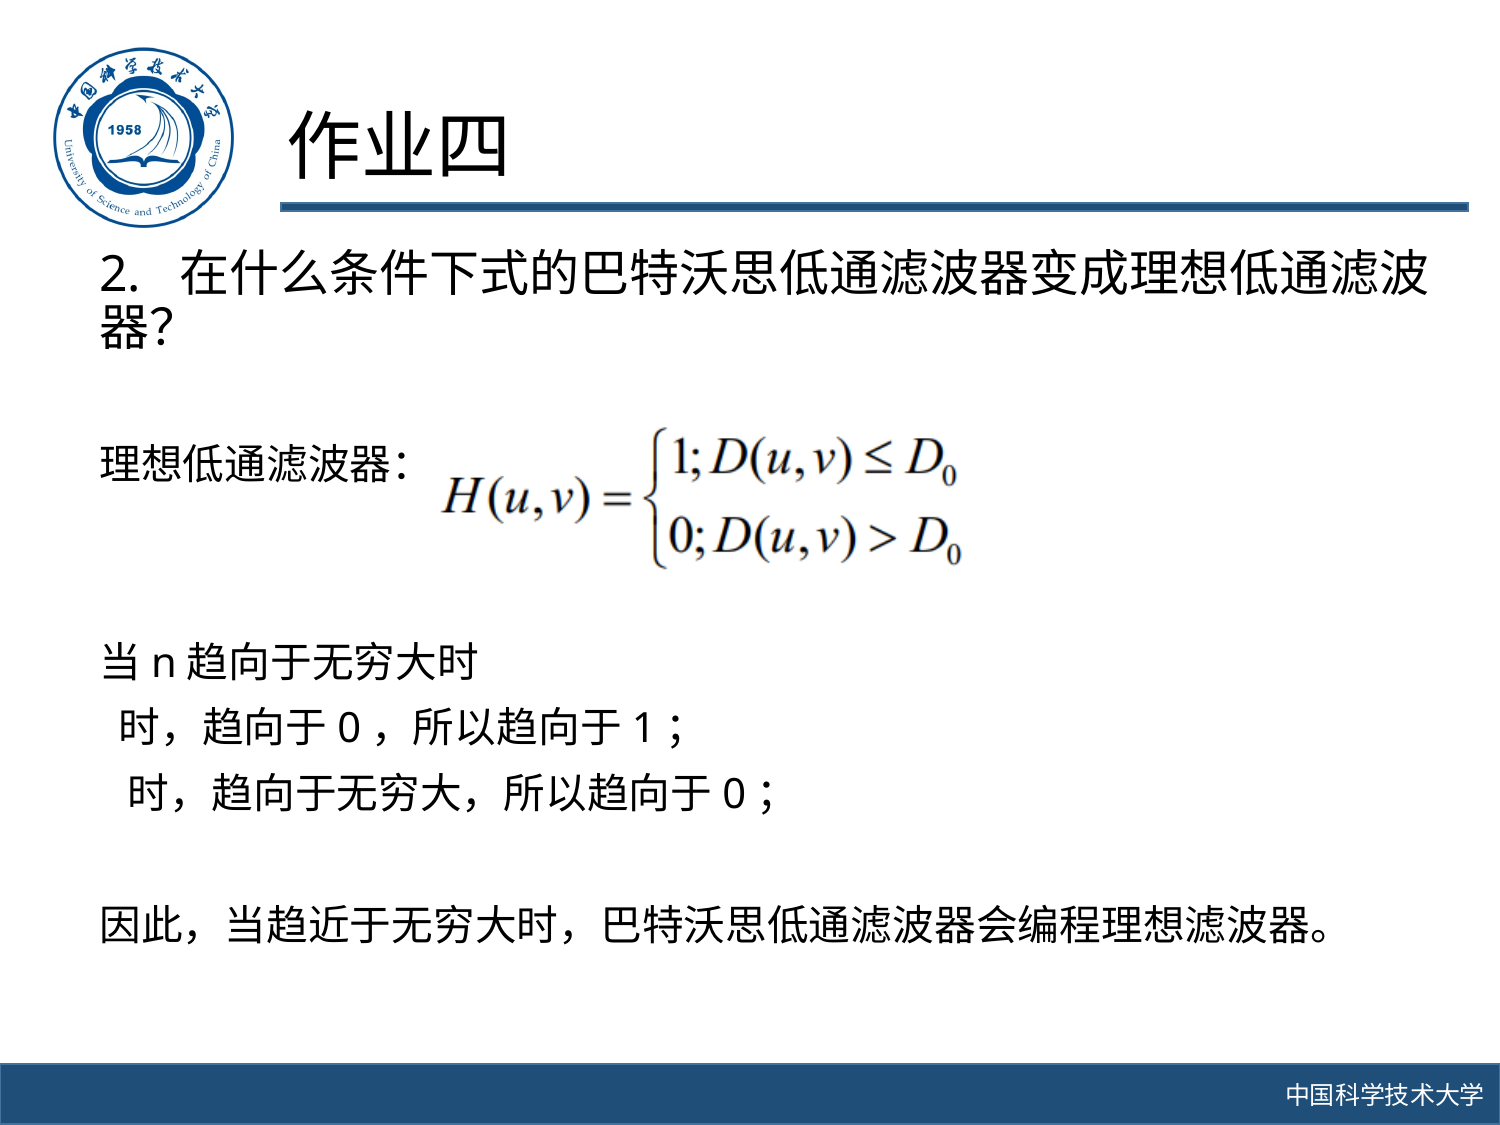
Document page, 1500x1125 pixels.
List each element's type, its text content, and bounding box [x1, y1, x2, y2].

picture [49, 39, 234, 228]
title 作业四 [271, 95, 1469, 204]
picture [410, 415, 993, 582]
